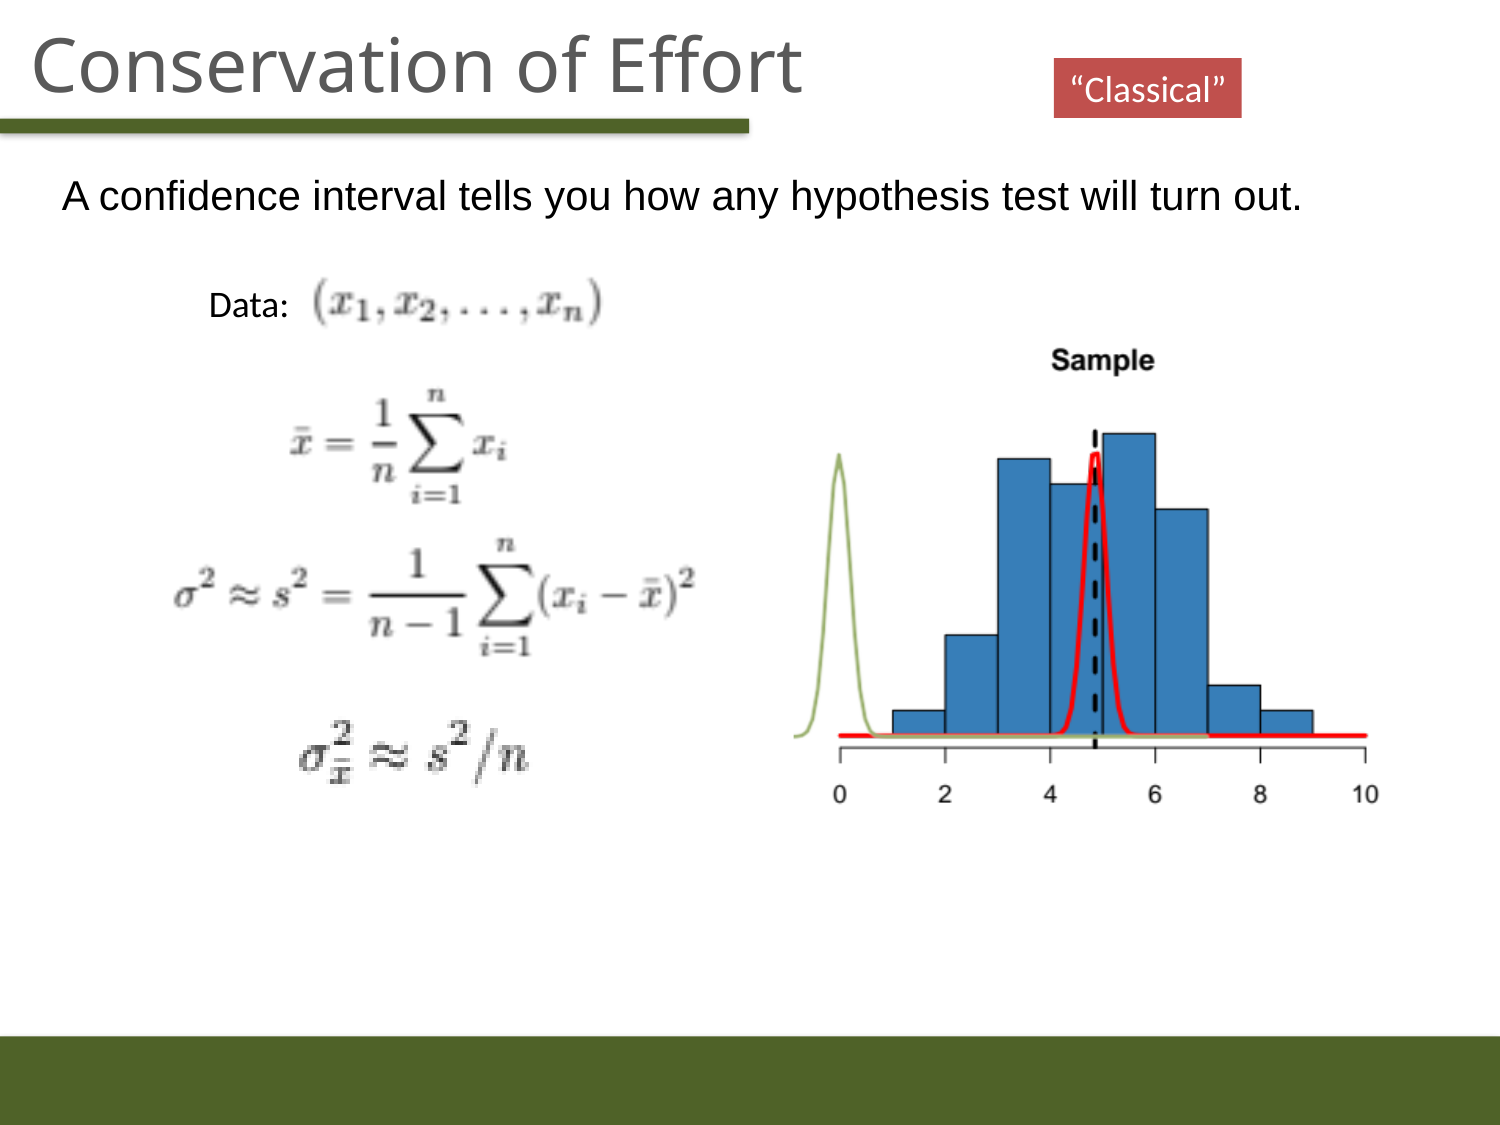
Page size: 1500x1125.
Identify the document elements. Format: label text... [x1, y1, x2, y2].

picture [288, 699, 546, 806]
title Conservation of Effort [15, 0, 1485, 126]
text_box [0, 118, 750, 134]
picture [166, 297, 1447, 899]
text_box “Classical” [1053, 58, 1242, 118]
picture [309, 272, 605, 334]
text_box A confidence interval tells you how any hypothesis test will turn out. [47, 161, 1438, 226]
picture [281, 381, 512, 509]
text_box Data: [194, 272, 308, 333]
text_box [0, 1036, 1500, 1125]
